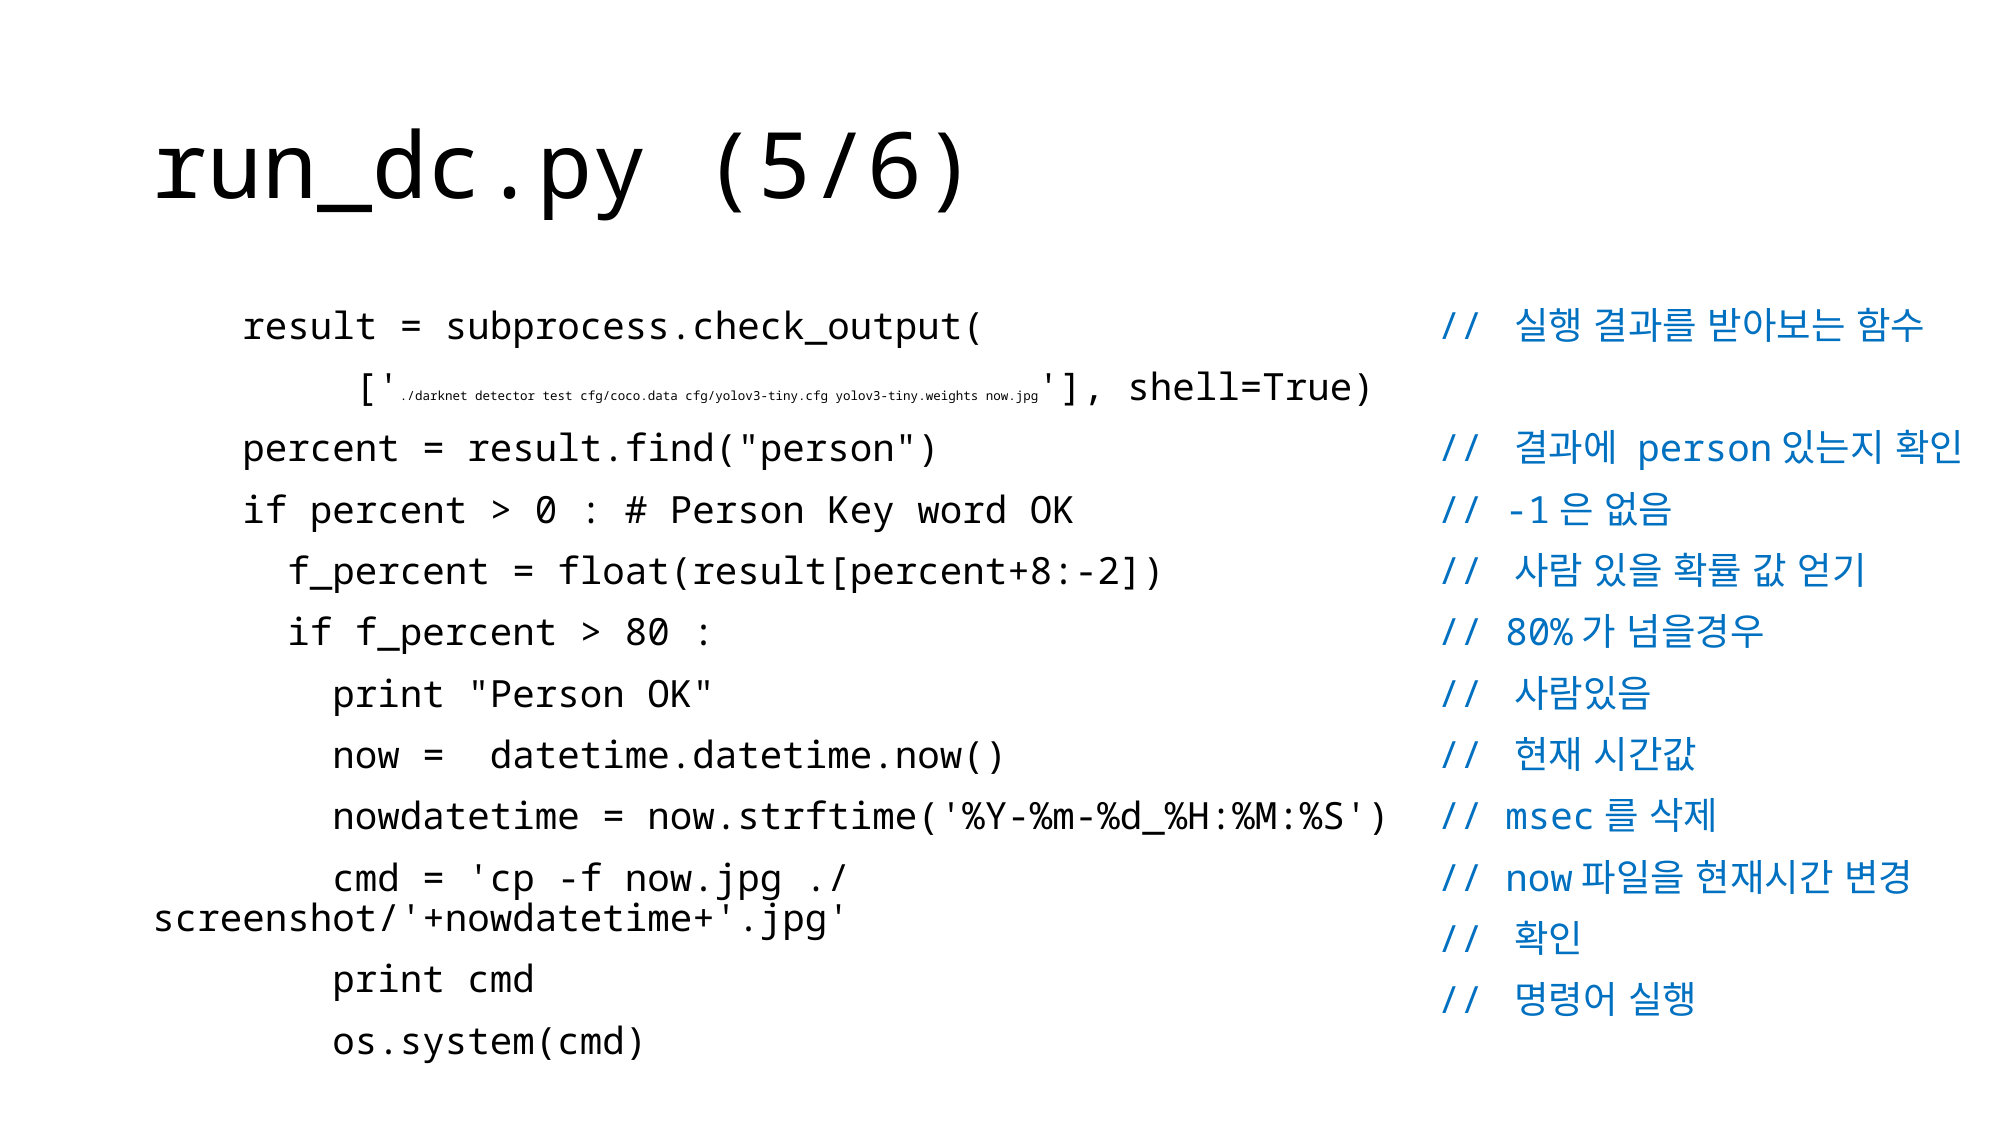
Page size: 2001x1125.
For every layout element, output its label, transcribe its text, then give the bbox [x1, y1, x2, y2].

title run_dc.py (5/6) [137, 59, 1863, 278]
text_box // 실행 결과를 받아보는 함수 // 결과에 person있는지 확인 // -1은 없음 // 사람 있을 확률 값 얻기 // 80%가 넘을경우 // 사람있음 // 현재 시간값 // msec를 삭제 // now파일을 현재시간 변경 // 확인 // 명령어 실행 [1422, 299, 2000, 1014]
list result = subprocess.check_output( ['./darknet detector test cfg/coco.data cfg/yolov3-tiny.cfg yolov3-tiny.weights now.jpg'], shell=True) percent = result.find("person") if percent > 0 : # Person Key word OK f_percent = float(result[percent+8:-2]) if f_percent > 80 : print "Person OK" now = datetime.datetime.now() nowdatetime = now.strftime('%Y-%m-%d_%H:%M:%S') cmd = 'cp -f now.jpg ./screenshot/'+nowdatetime+'.jpg' print cmd os.system(cmd) [137, 299, 1422, 1014]
